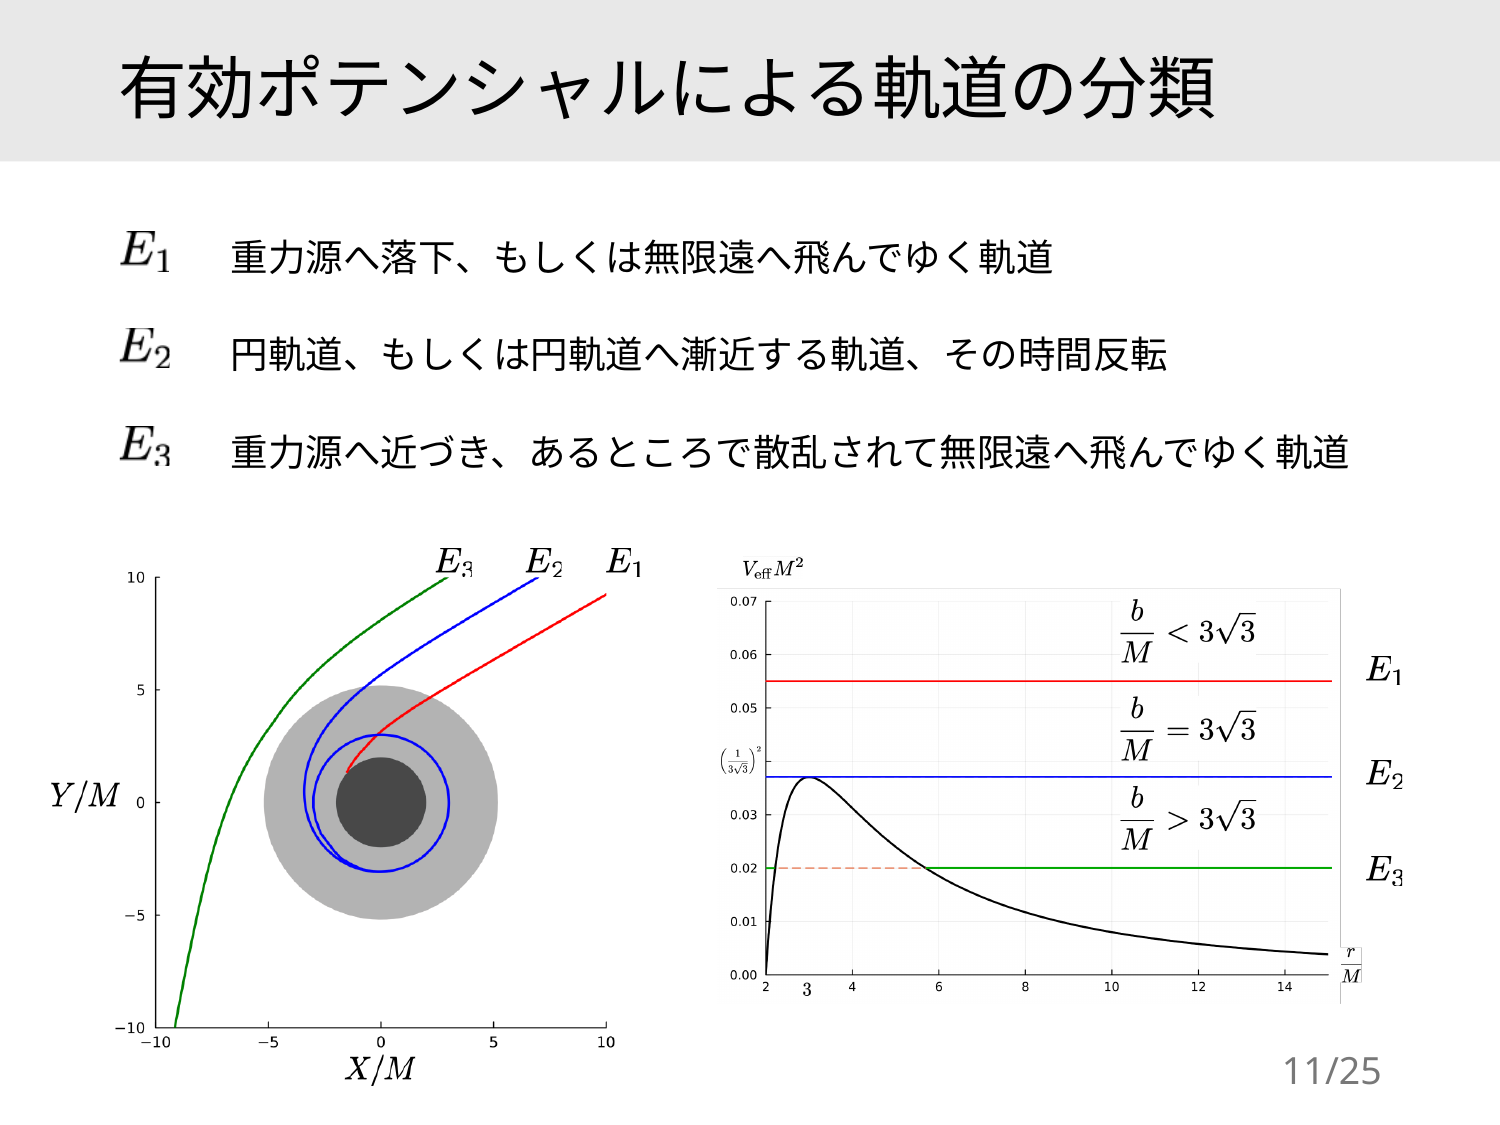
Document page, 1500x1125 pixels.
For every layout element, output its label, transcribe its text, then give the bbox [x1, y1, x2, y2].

text_box [0, 0, 1500, 163]
slide_number 11/25 [1059, 1042, 1397, 1103]
title 有効ポテンシャルによる軌道の分類 [103, 11, 1397, 173]
picture [119, 425, 170, 467]
picture [50, 547, 642, 1087]
picture [119, 327, 170, 369]
picture [119, 231, 170, 272]
text_box 重力源へ落下、もしくは無限遠へ飛んでゆく軌道 円軌道、もしくは円軌道へ漸近する軌道、その時間反転 重力源へ近づき、あるところで散乱されて無限遠へ飛んでゆく軌道 [103, 203, 1397, 1065]
picture [1365, 856, 1403, 886]
picture [1365, 655, 1402, 686]
picture [717, 556, 1362, 1005]
picture [1365, 759, 1403, 790]
